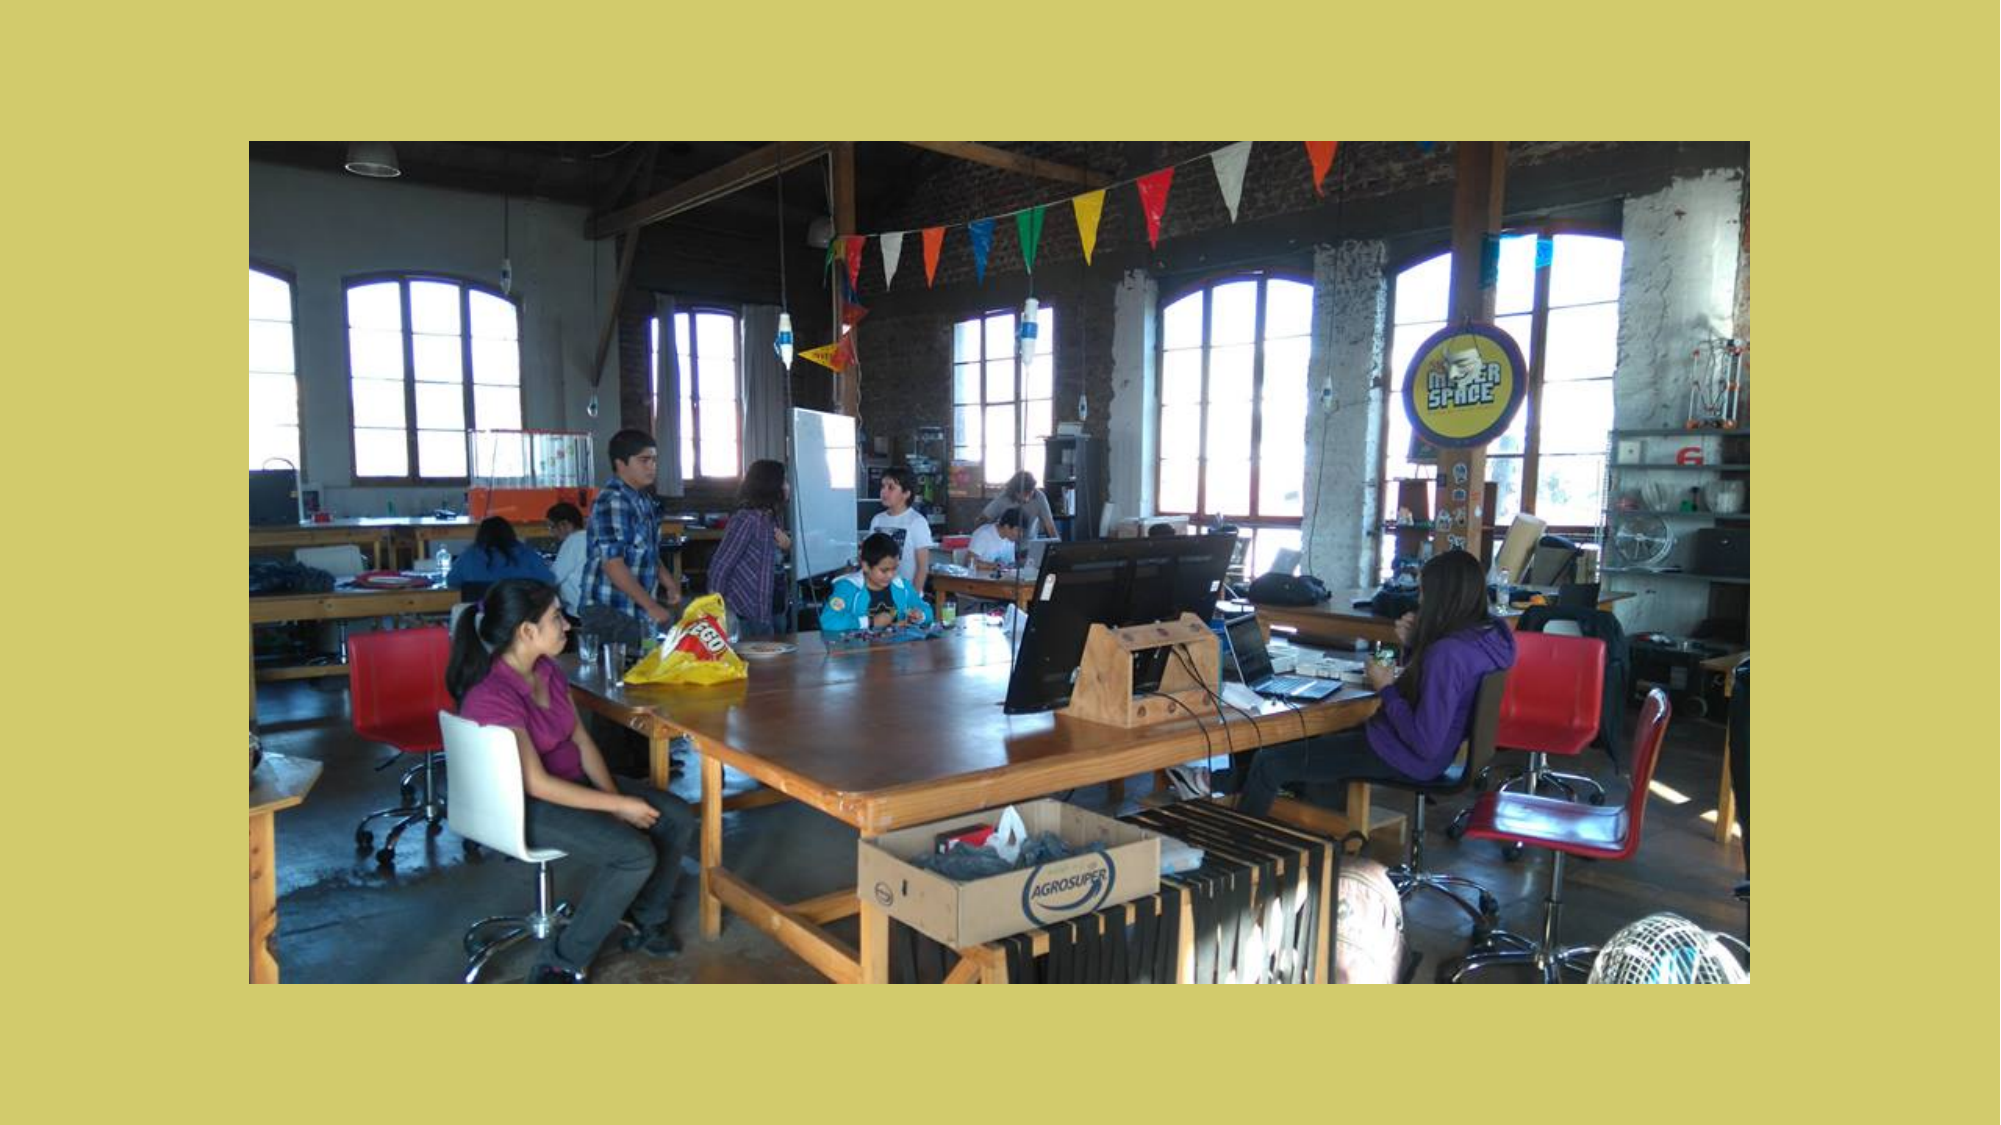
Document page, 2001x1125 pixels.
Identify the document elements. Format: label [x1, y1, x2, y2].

picture [249, 141, 1750, 984]
